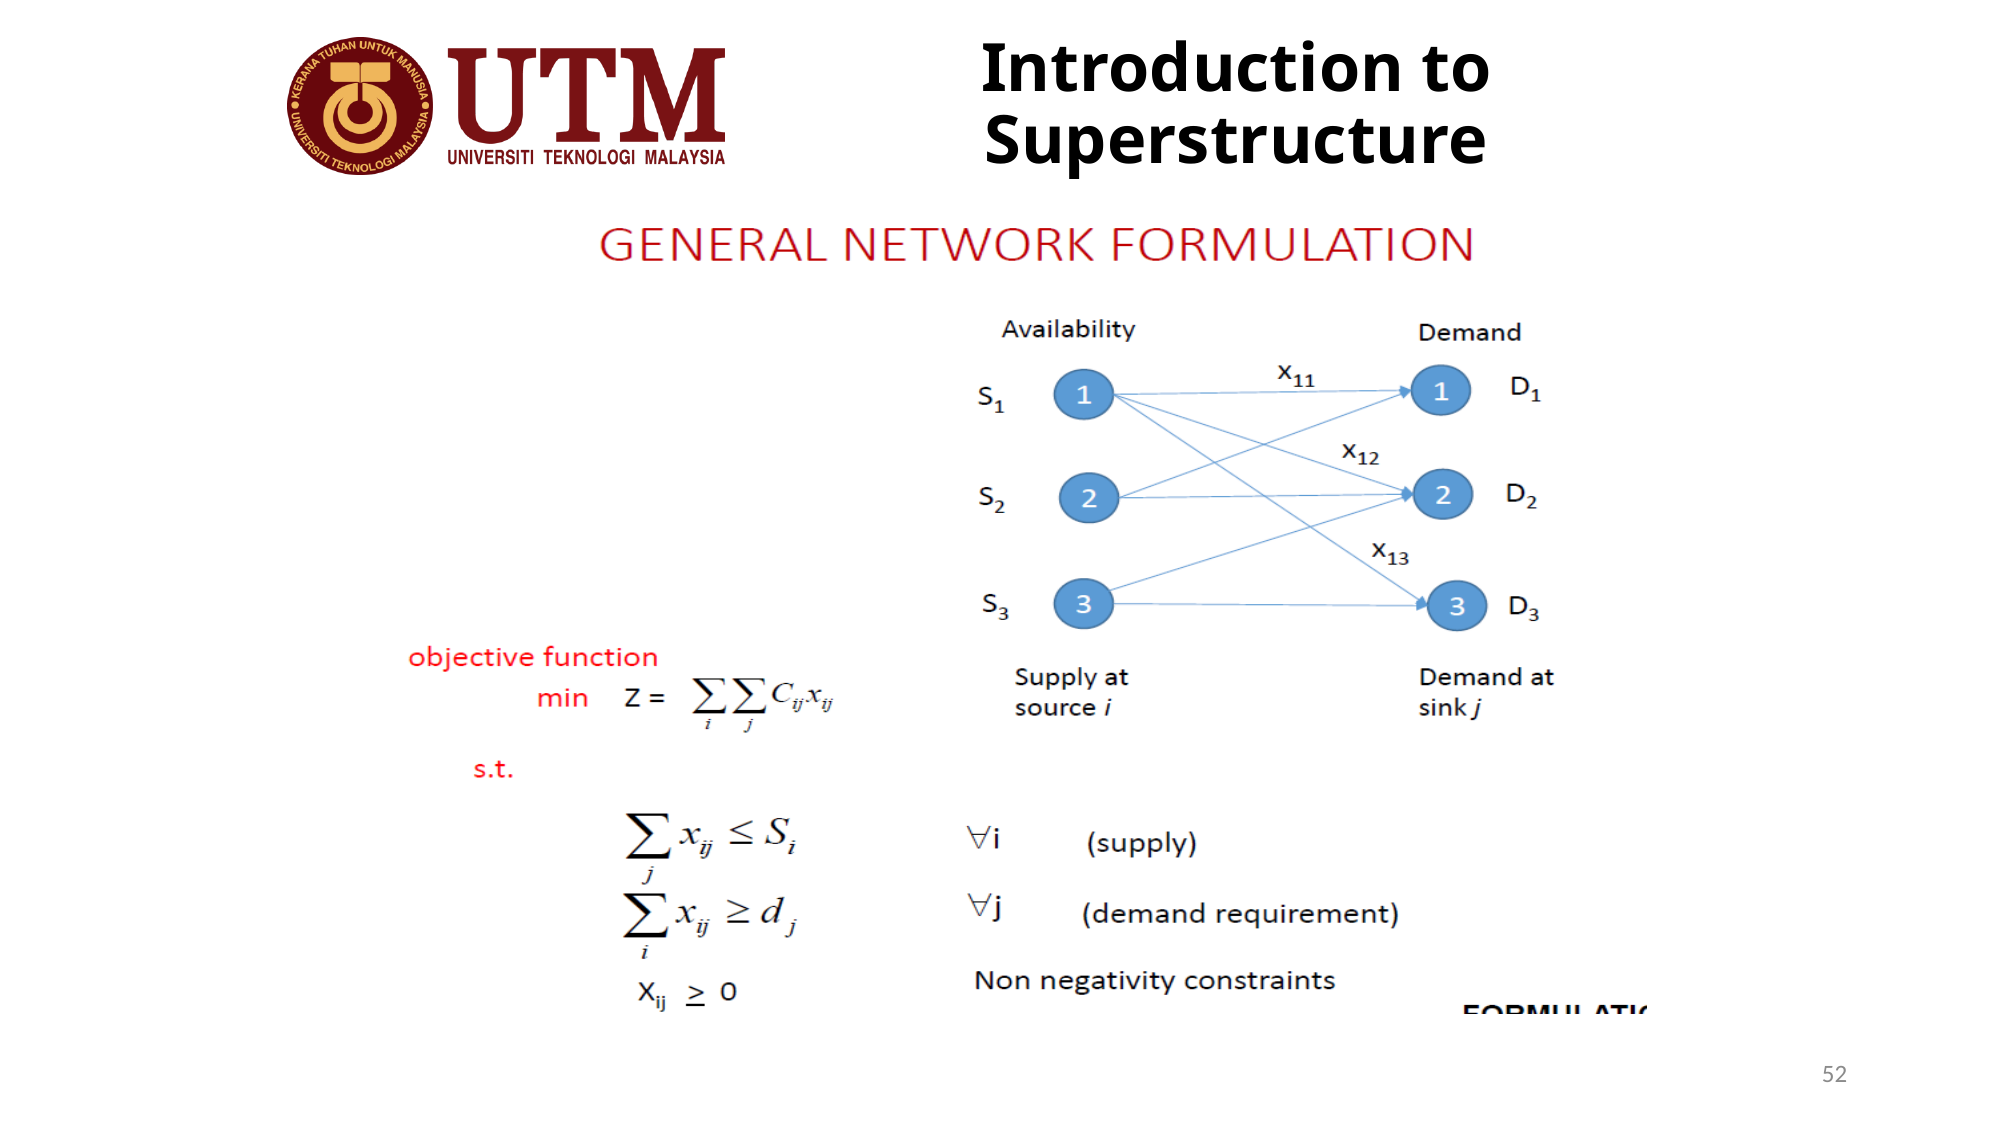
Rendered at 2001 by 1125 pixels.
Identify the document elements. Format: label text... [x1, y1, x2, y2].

slide_number 52 [1412, 1042, 1863, 1103]
title Introduction to Superstructure [750, 24, 1724, 188]
picture [353, 200, 1647, 1014]
picture [287, 37, 725, 175]
